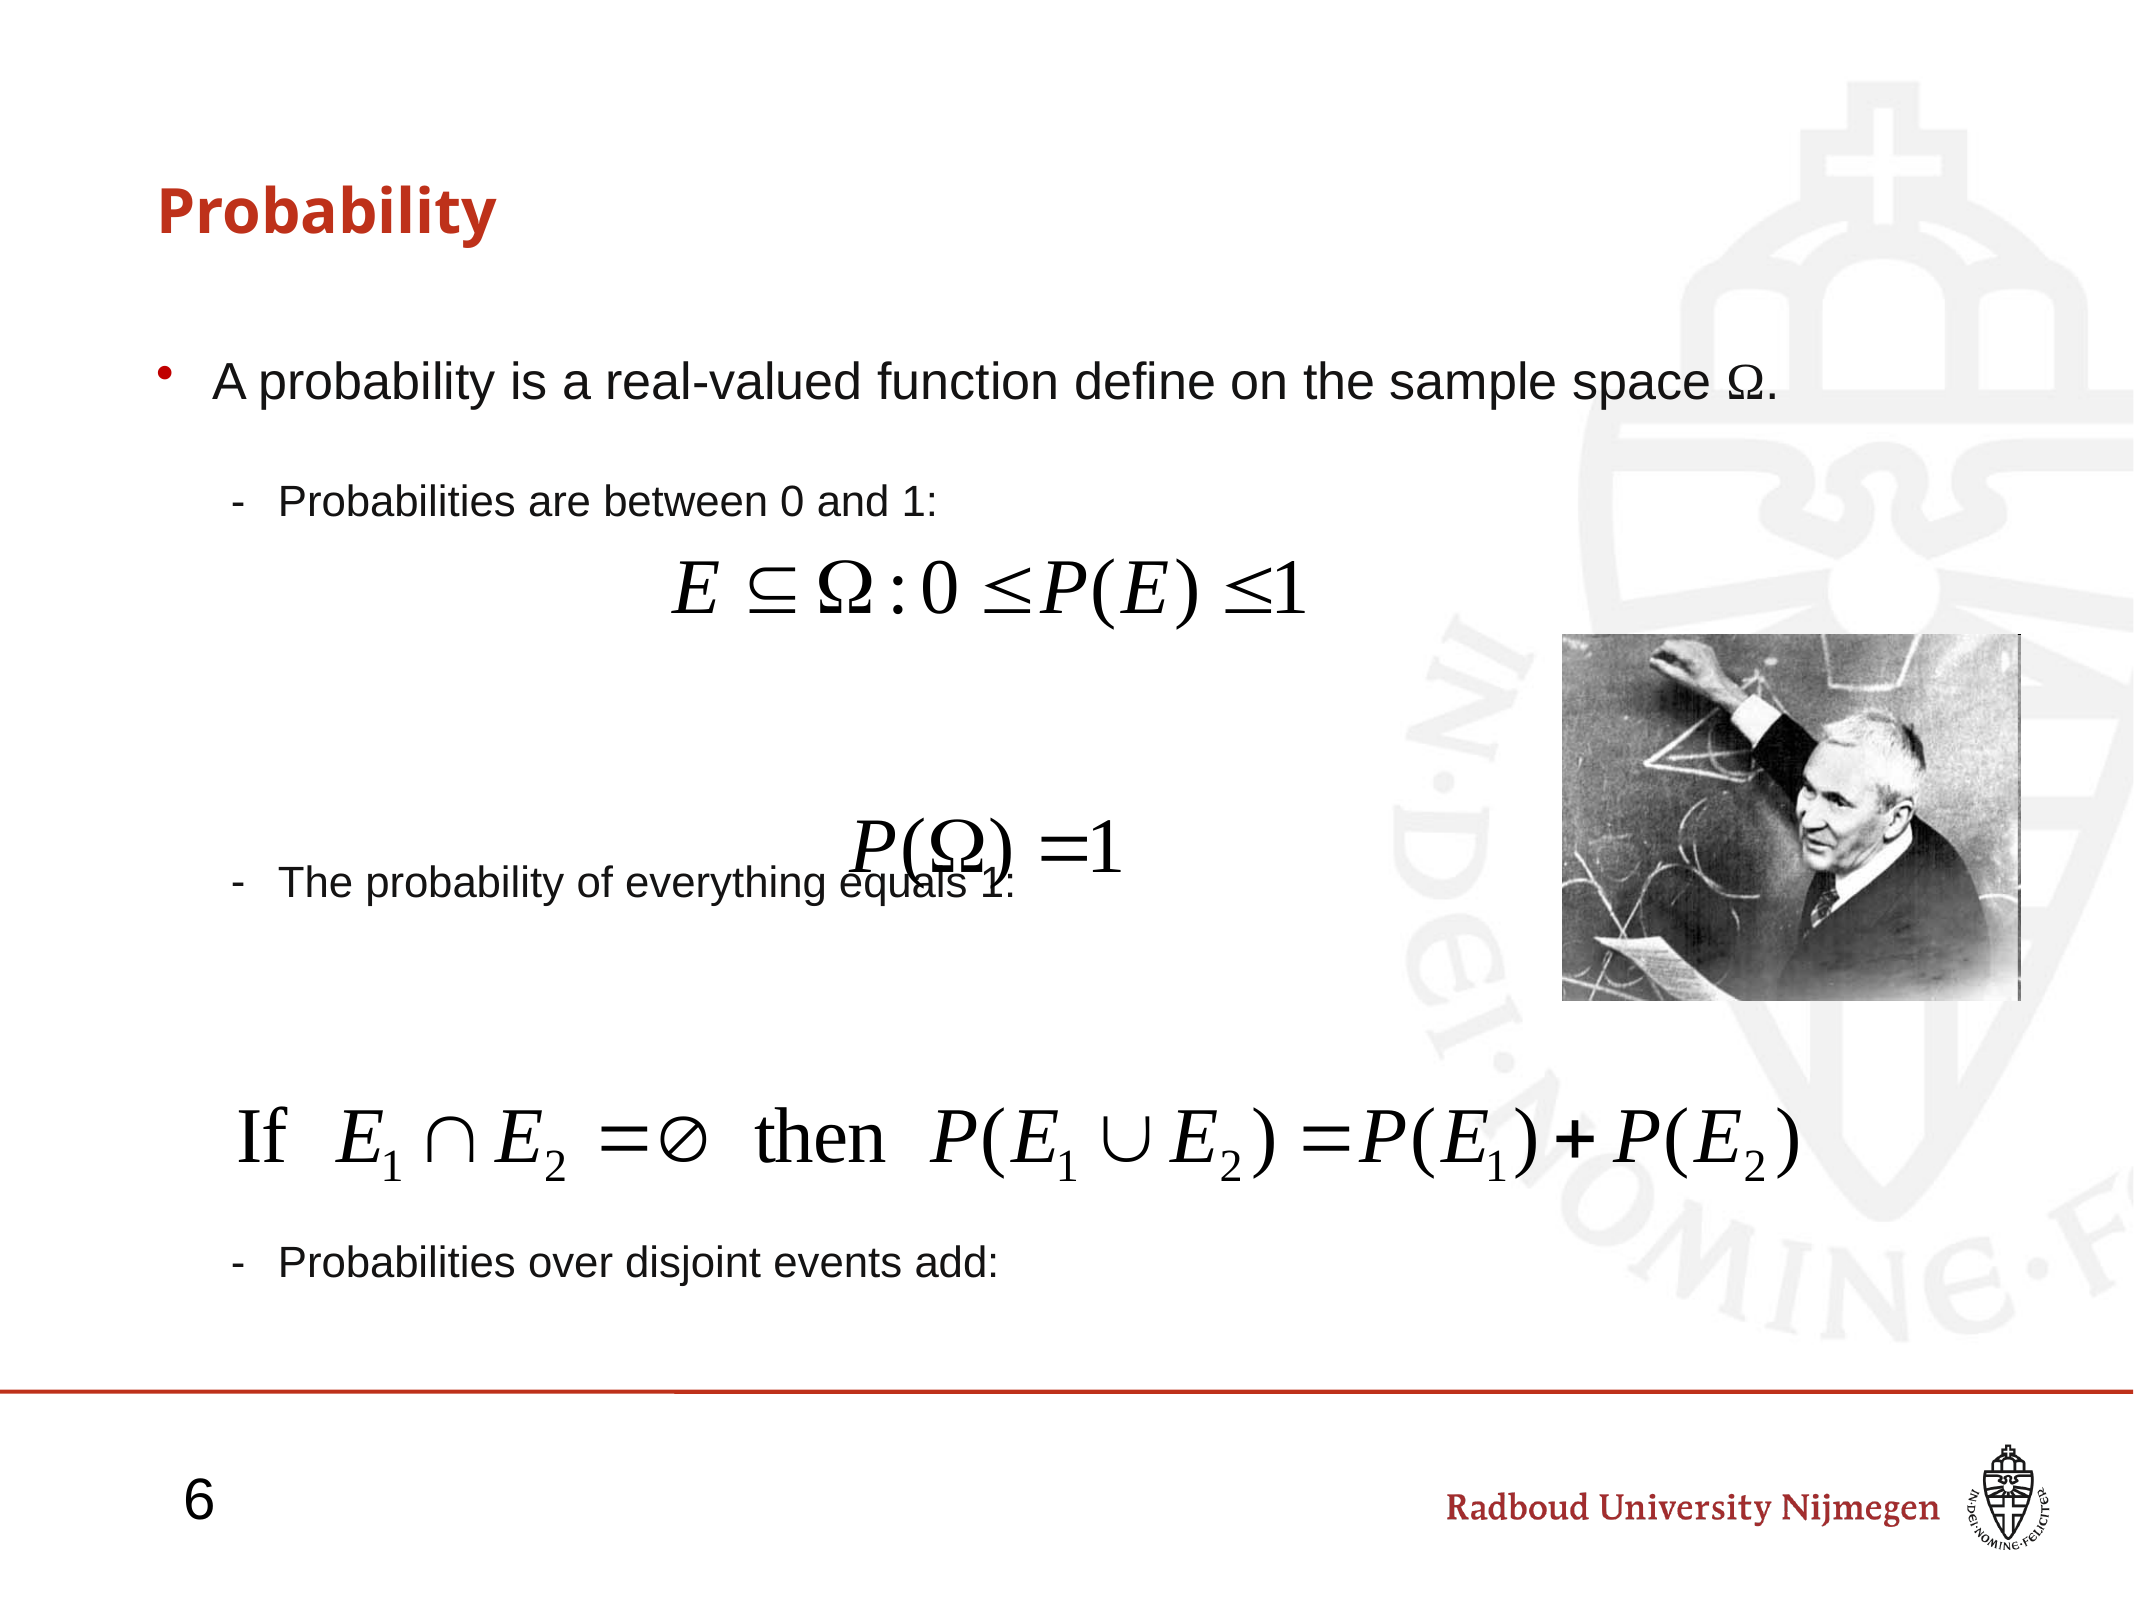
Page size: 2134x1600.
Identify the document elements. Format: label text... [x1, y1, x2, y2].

title Probability [147, 162, 1961, 336]
list A probability is a real-valued function define on the sample space Ω. Probabilities are between 0 and 1: The probability of everything equals 1: Probabilities over disjoint events add: [147, 339, 1961, 1325]
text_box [835, 799, 1131, 906]
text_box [657, 541, 1315, 647]
picture [0, 0, 2134, 1389]
picture [0, 1394, 2134, 1600]
slide_number 6 [168, 1453, 667, 1540]
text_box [224, 1083, 1814, 1196]
